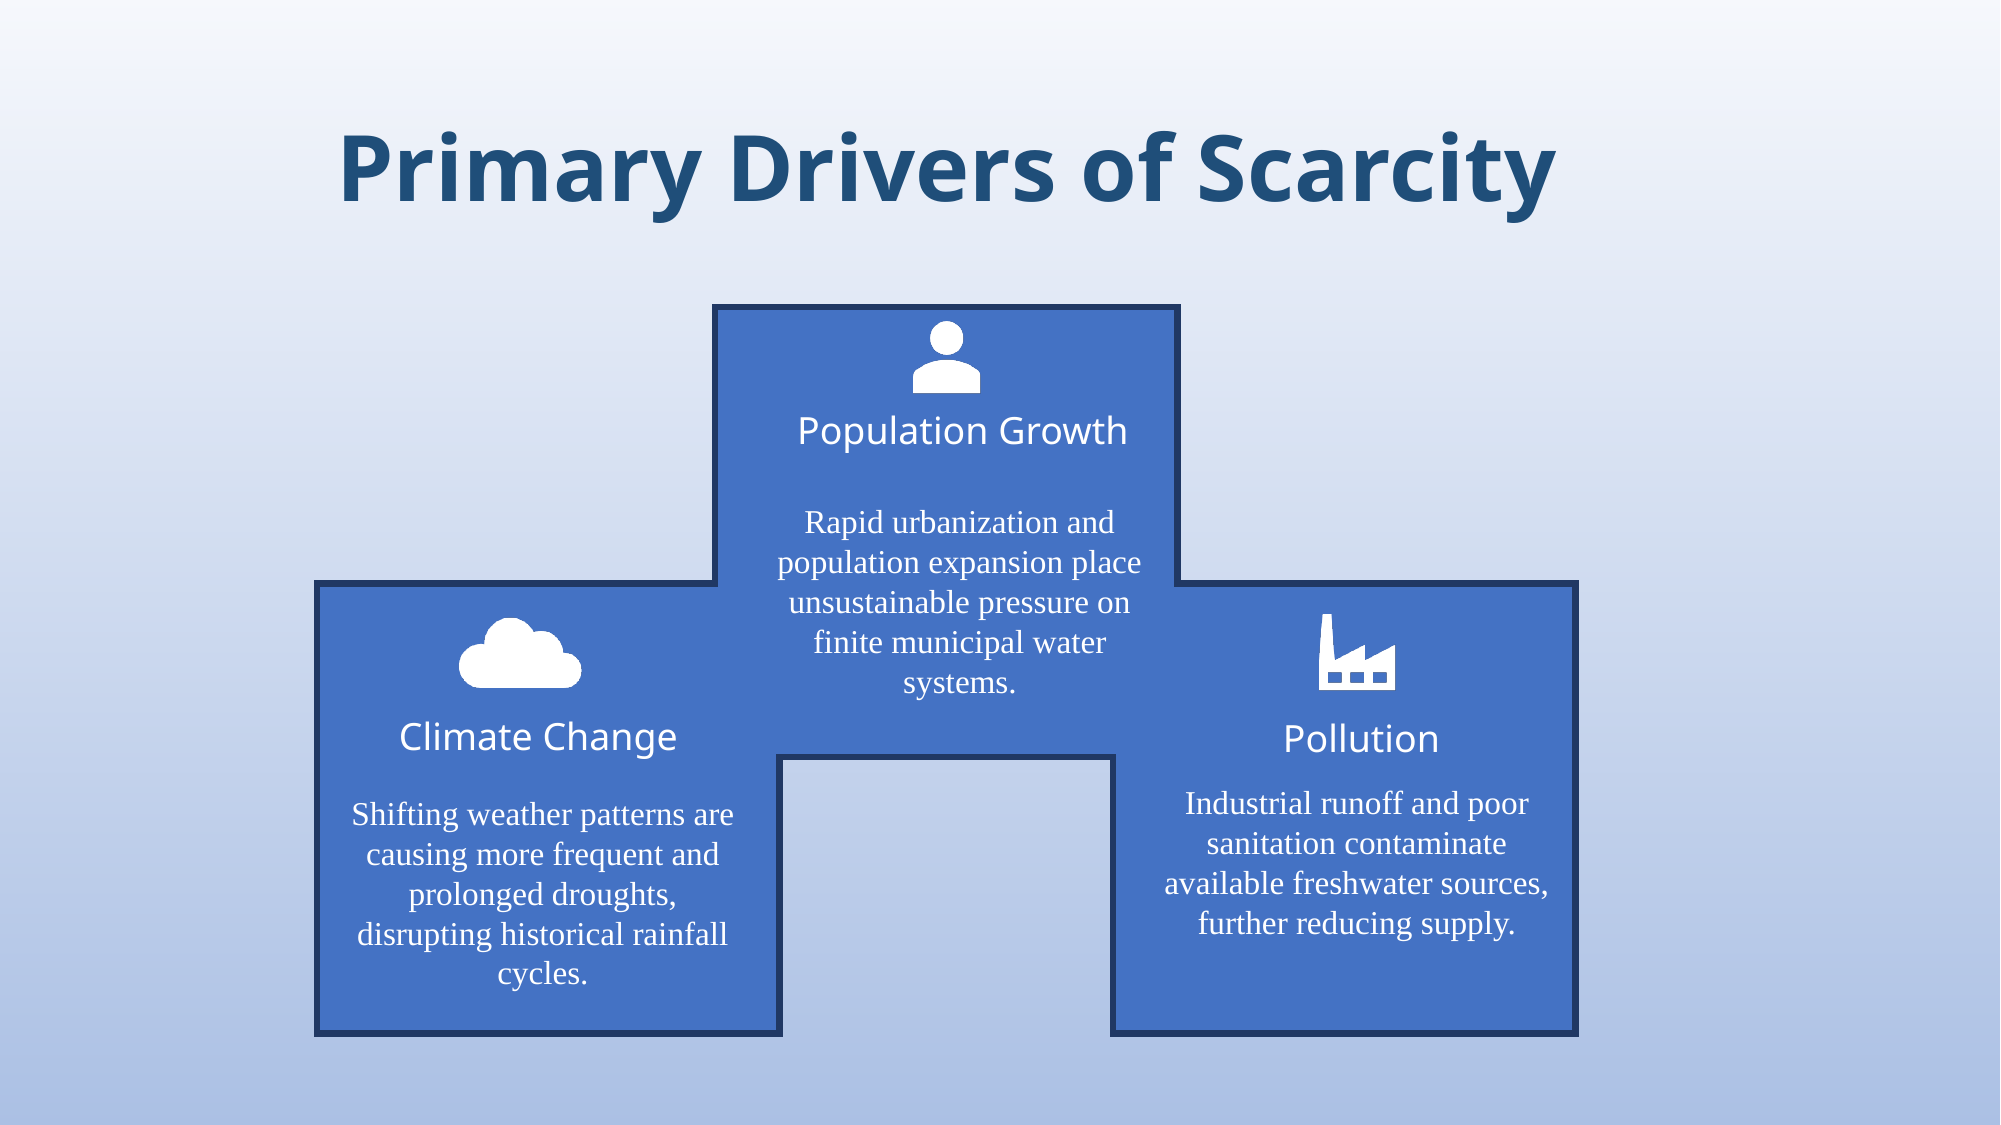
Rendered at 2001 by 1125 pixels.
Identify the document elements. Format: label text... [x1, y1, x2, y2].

picture [450, 582, 590, 723]
picture [896, 306, 997, 408]
text_box Primary Drivers of Scarcity [321, 102, 1676, 228]
text_box Population Growth [782, 399, 1783, 460]
text_box Pollution [1268, 707, 1597, 768]
text_box Rapid urbanization and population expansion place unsustainable pressure on finite municipal water systems. [751, 492, 1169, 708]
text_box Climate Change [384, 706, 713, 766]
text_box [316, 306, 1577, 1034]
text_box Industrial runoff and poor sanitation contaminate available freshwater sources, further reducing supply. [1148, 773, 1566, 949]
text_box Shifting weather patterns are causing more frequent and prolonged droughts, disrupting historical rainfall cycles. [334, 784, 752, 999]
picture [1303, 598, 1411, 706]
